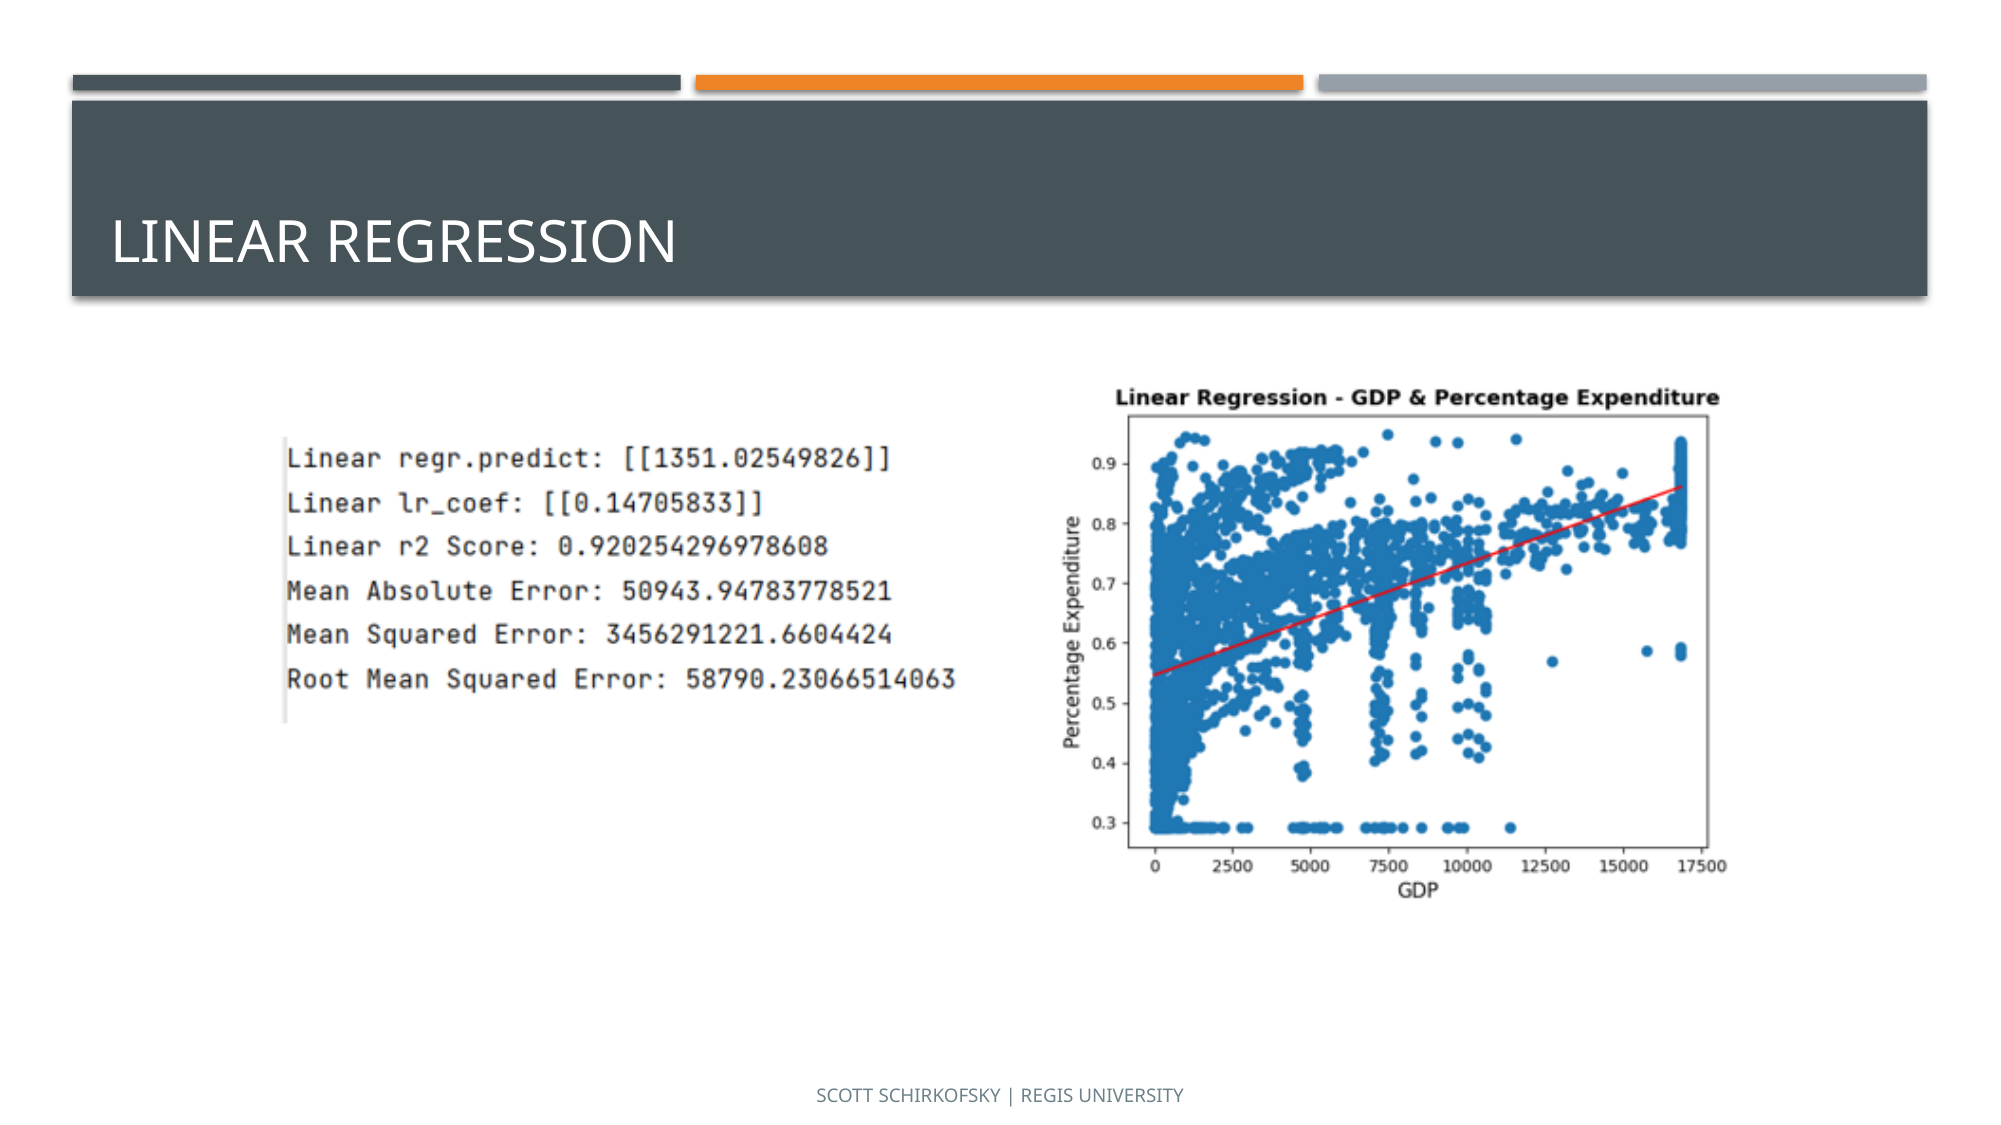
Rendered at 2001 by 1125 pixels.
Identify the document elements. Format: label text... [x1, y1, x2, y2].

title Linear regression [95, 115, 1905, 282]
footer Scott Schirkofsky | Regis University [720, 1065, 1280, 1125]
picture [264, 366, 1736, 924]
